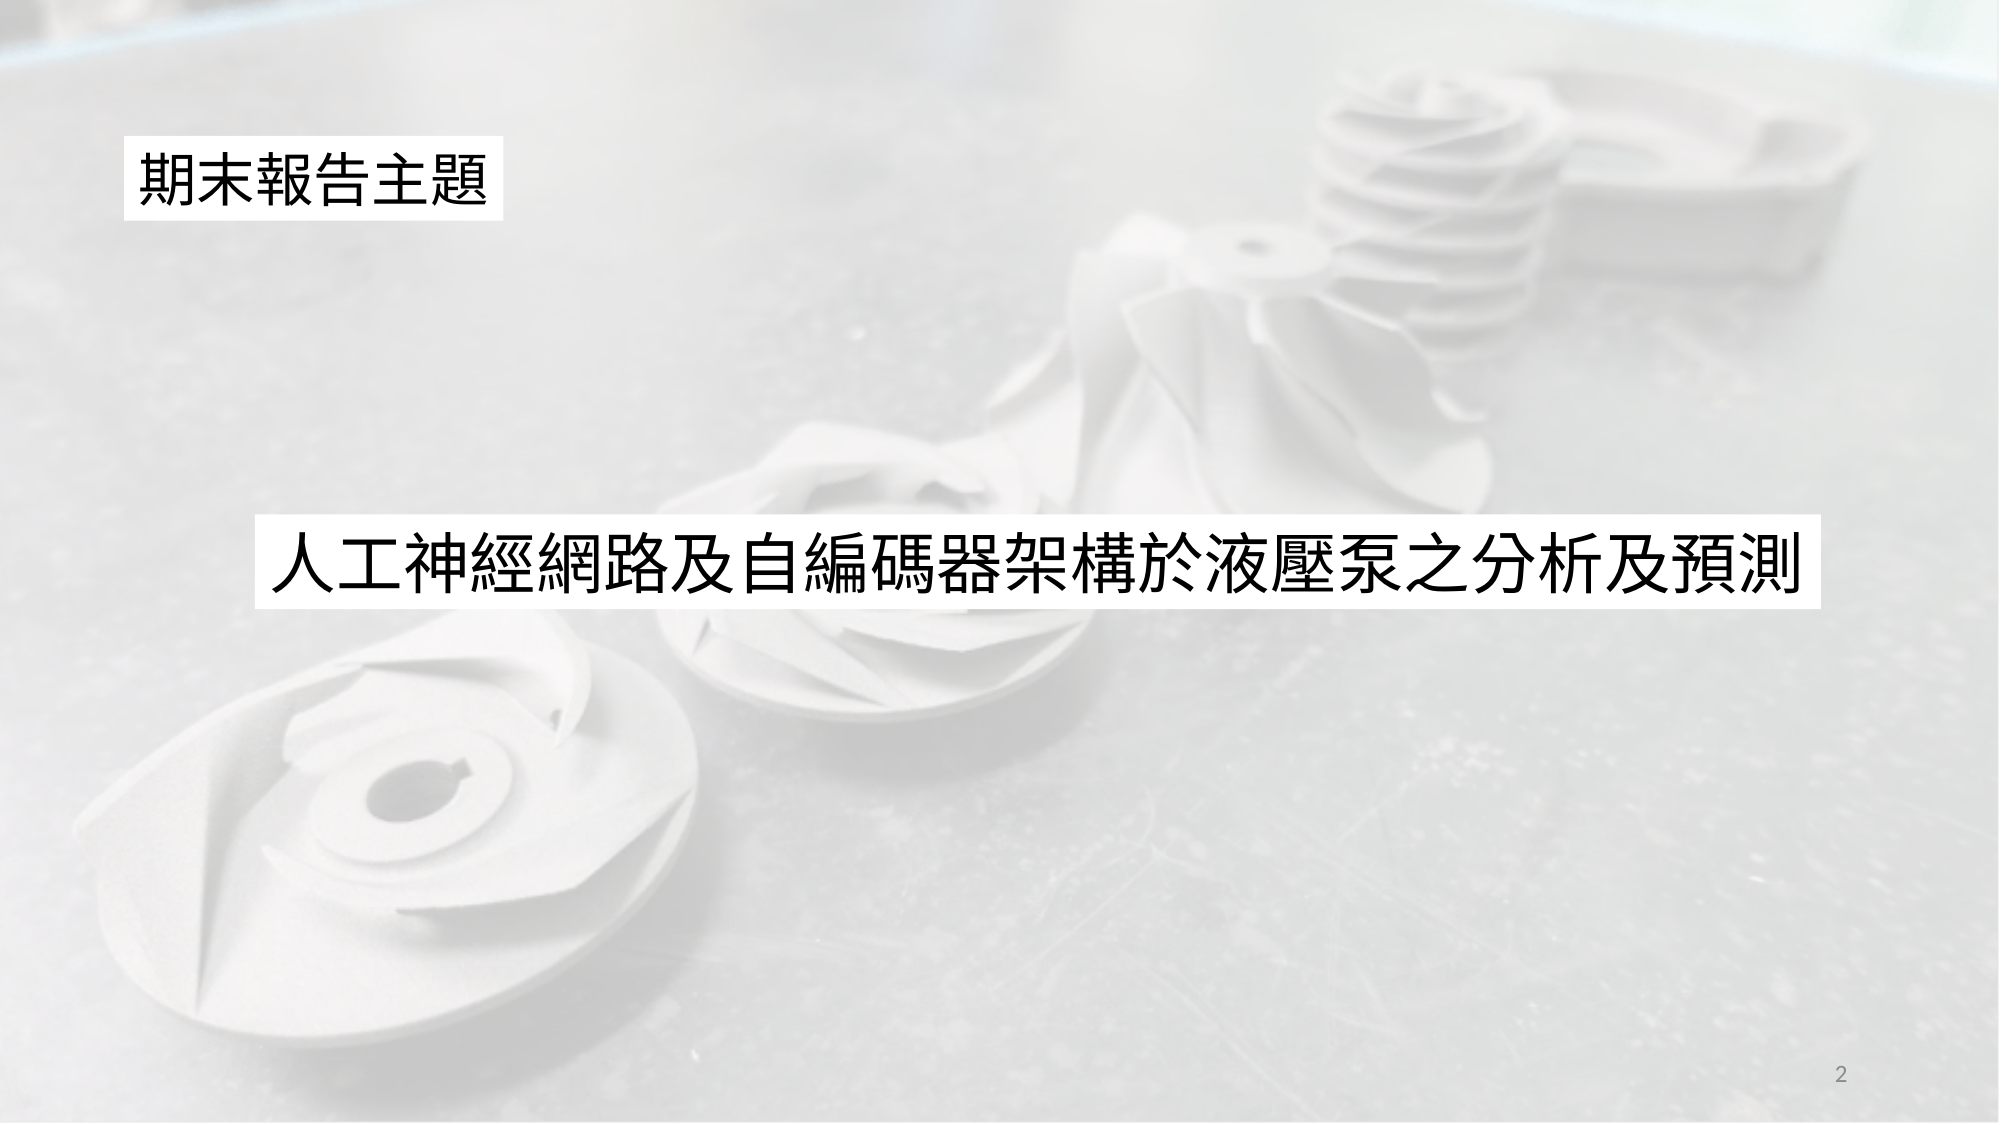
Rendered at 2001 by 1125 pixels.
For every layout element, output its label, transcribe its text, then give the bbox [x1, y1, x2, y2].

slide_number 2 [1412, 1042, 1863, 1103]
text_box 人工神經網路及自編碼器架構於液壓泵之分析及預測 [254, 514, 1821, 610]
text_box 期末報告主題 [124, 135, 504, 221]
